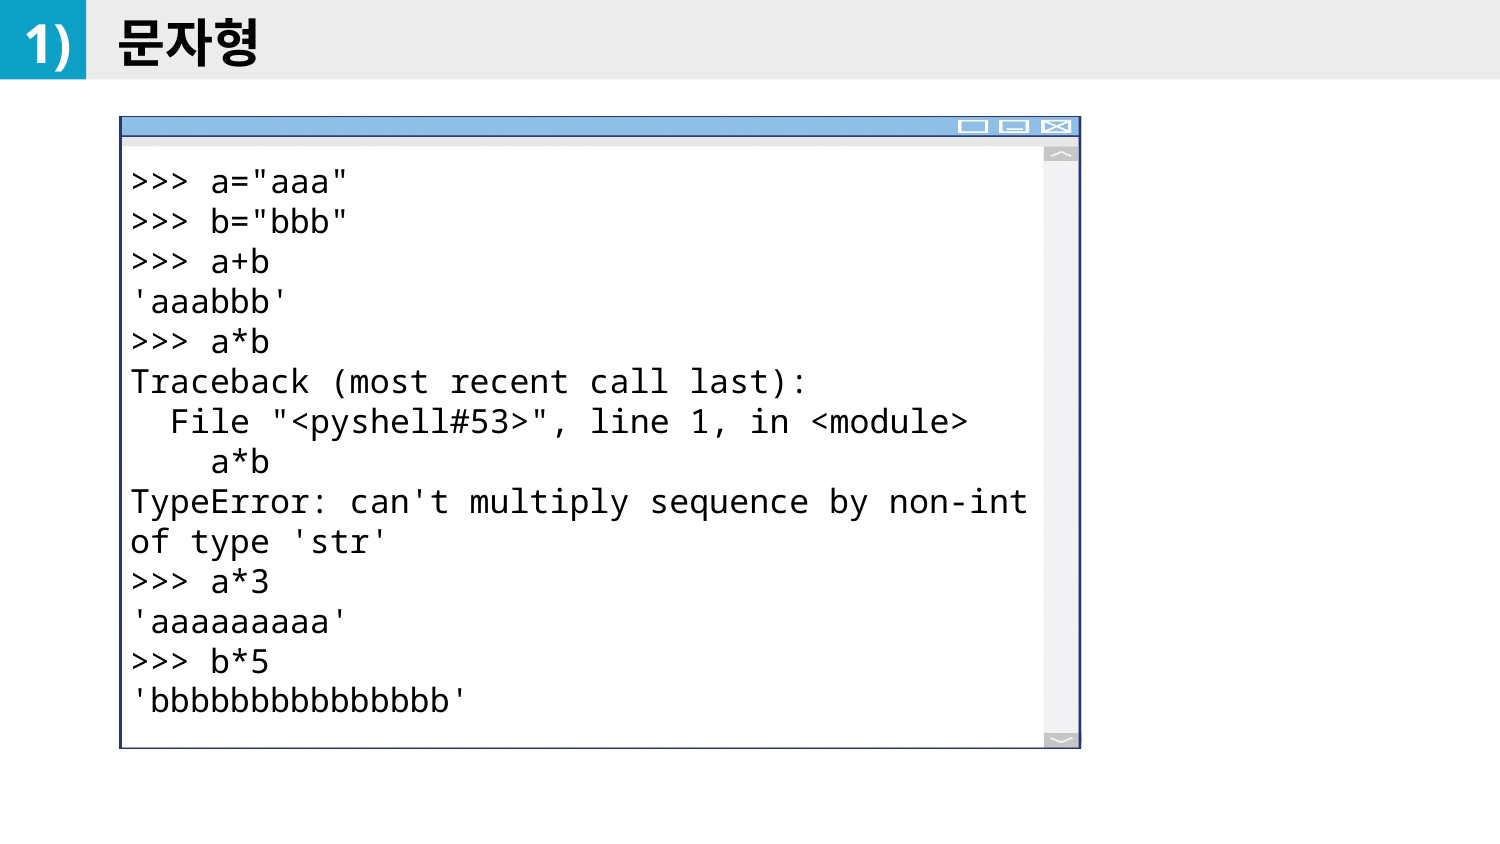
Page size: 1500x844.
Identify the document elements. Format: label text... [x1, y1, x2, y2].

text_box 문자형 [98, 0, 1436, 85]
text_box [114, 114, 1082, 751]
text_box 1) [0, 0, 98, 86]
